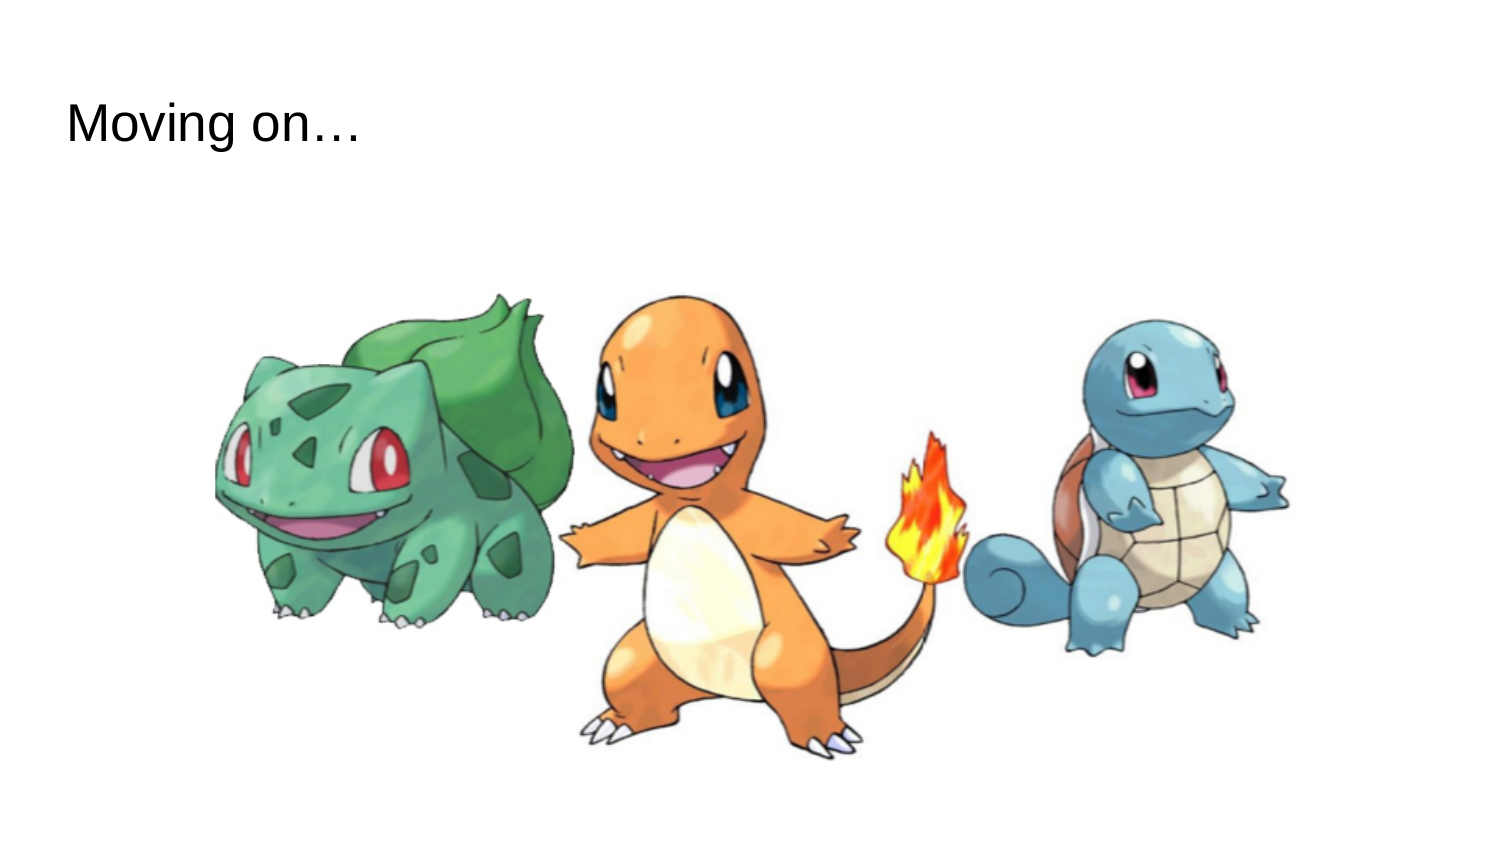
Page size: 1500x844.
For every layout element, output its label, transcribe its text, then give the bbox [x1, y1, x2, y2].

picture [202, 233, 1298, 781]
title Moving on… [51, 72, 1449, 167]
